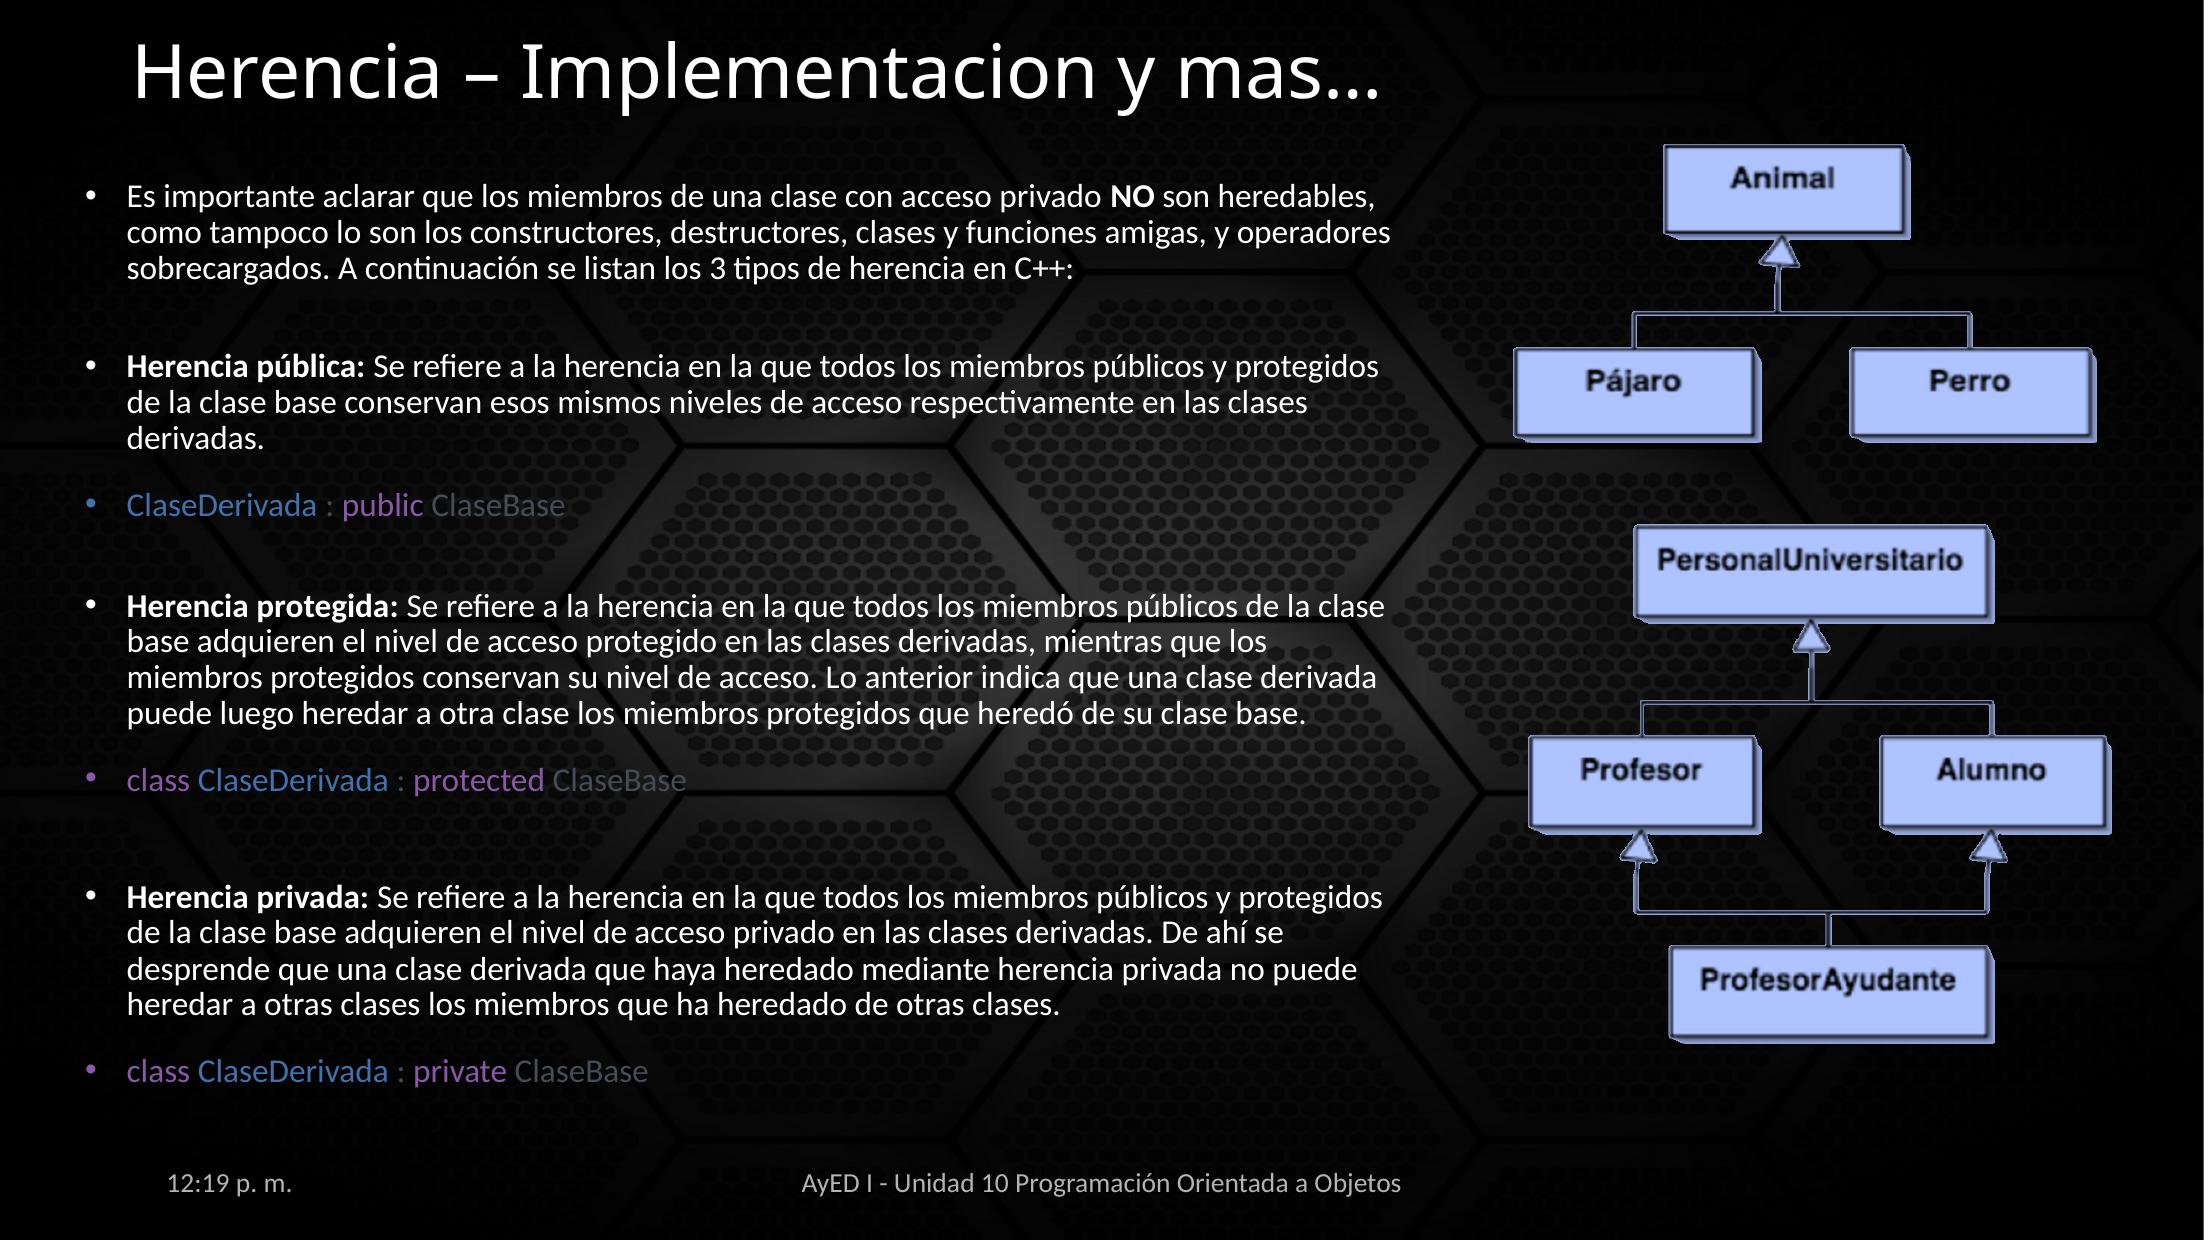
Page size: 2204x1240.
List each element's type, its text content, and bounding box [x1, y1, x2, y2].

footer AyED I - Unidad 10 Programación Orientada a Objetos [729, 1148, 1474, 1215]
list Es importante aclarar que los miembros de una clase con acceso privado NO son heredables, como tampoco lo son los constructores, destructores, clases y funciones amigas, y operadores sobrecargados. A continuación se listan los 3 tipos de herencia en C++: Herencia pública: Se refiere a la herencia en la que todos los miembros públicos y protegidos de la clase base conservan esos mismos niveles de acceso respectivamente en las clases derivadas. ClaseDerivada : public ClaseBase Herencia protegida: Se refiere a la herencia en la que todos los miembros públicos de la clase base adquieren el nivel de acceso protegido en las clases derivadas, mientras que los miembros protegidos conservan su nivel de acceso. Lo anterior indica que una clase derivada puede luego heredar a otra clase los miembros protegidos que heredó de su clase base. class ClaseDerivada : protected ClaseBase Herencia privada: Se refiere a la herencia en la que todos los miembros públicos y protegidos de la clase base adquieren el nivel de acceso privado en las clases derivadas. De ahí se desprende que una clase derivada que haya heredado mediante herencia privada no puede heredar a otras clases los miembros que ha heredado de otras clases. class ClaseDerivada : private ClaseBase [70, 171, 1427, 1095]
title Herencia – Implementacion y mas… [116, 0, 2017, 194]
picture [0, 0, 2204, 1240]
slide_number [151, 1148, 648, 1215]
